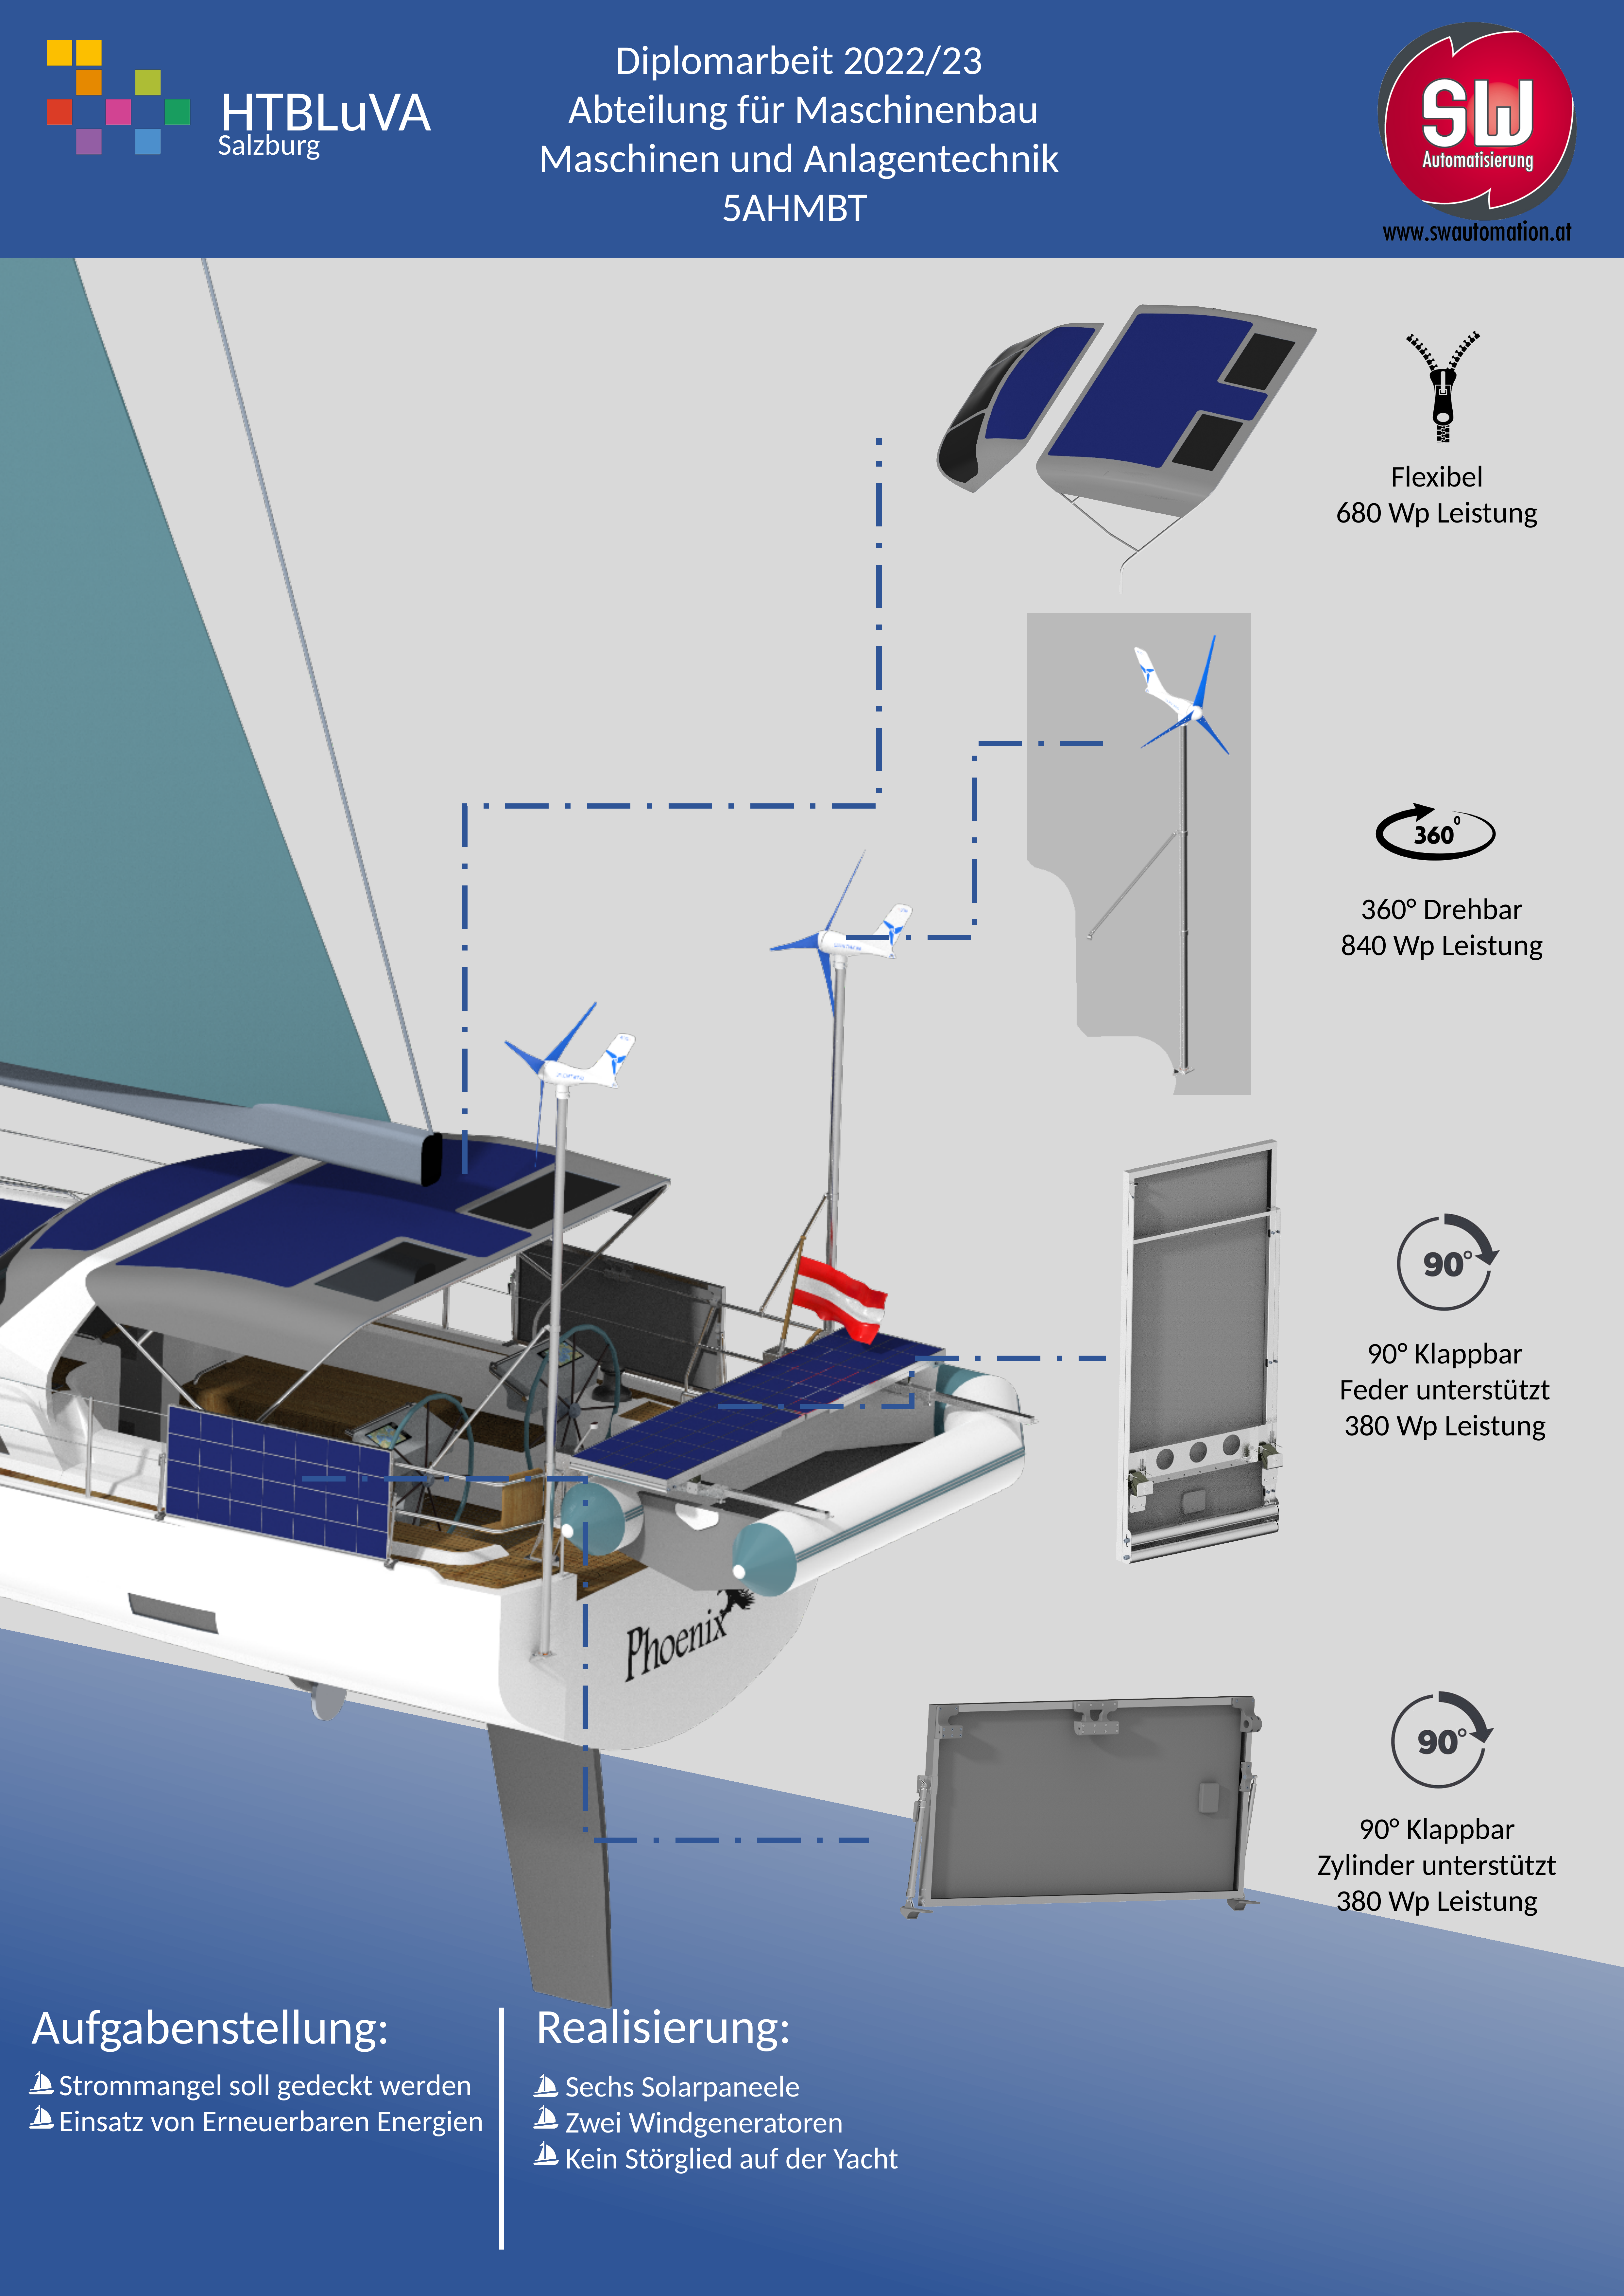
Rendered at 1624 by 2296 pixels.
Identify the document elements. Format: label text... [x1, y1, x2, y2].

text_box Strommangel soll gedeckt werden Einsatz von Erneuerbaren Energien [54, 2066, 499, 2140]
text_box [304, 599, 1040, 1013]
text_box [302, 1479, 869, 1841]
text_box [0, 2066, 1624, 2296]
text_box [718, 1358, 1105, 1407]
picture [25, 2100, 58, 2133]
picture [0, 0, 1624, 2099]
text_box Sechs Solarpaneele Zwei Windgeneratoren Kein Störglied auf der Yacht [561, 2066, 999, 2177]
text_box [846, 743, 1103, 938]
picture [529, 2069, 562, 2133]
picture [529, 2136, 562, 2170]
